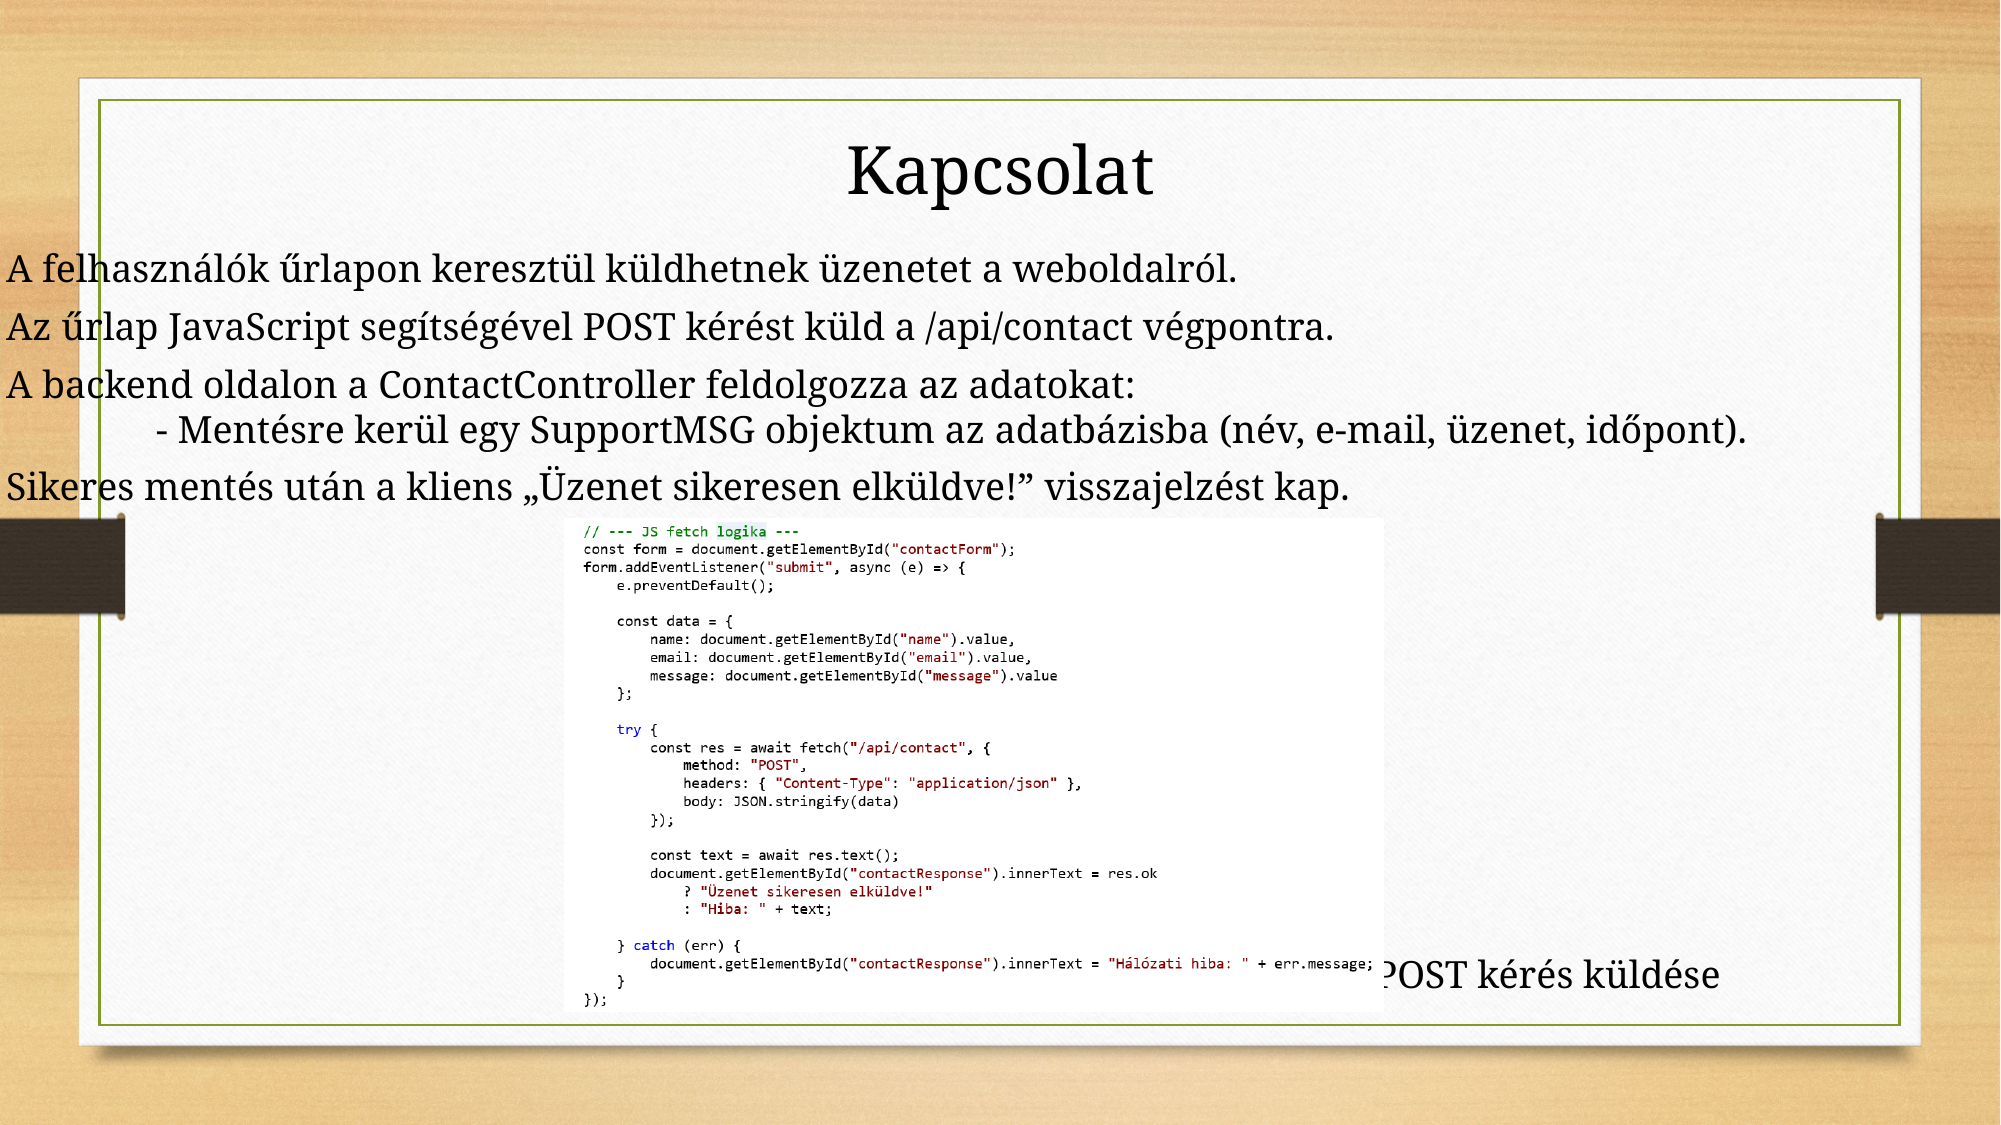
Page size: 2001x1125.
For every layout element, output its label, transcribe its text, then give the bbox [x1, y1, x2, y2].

text_box Kapcsolat [831, 120, 1170, 215]
text_box A felhasználók űrlapon keresztül küldhetnek üzenetet a weboldalról. Az űrlap JavaScript segítségével POST kérést küld a /api/contact végpontra. A backend oldalon a ContactController feldolgozza az adatokat: - Mentésre kerül egy SupportMSG objektum az adatbázisba (név, e-mail, üzenet, időpont). Sikeres mentés után a kliens „Üzenet sikeresen elküldve!” visszajelzést kap. [0, 238, 1764, 516]
picture [0, 0, 2001, 1125]
text_box POST kérés küldése [1384, 944, 1736, 1004]
